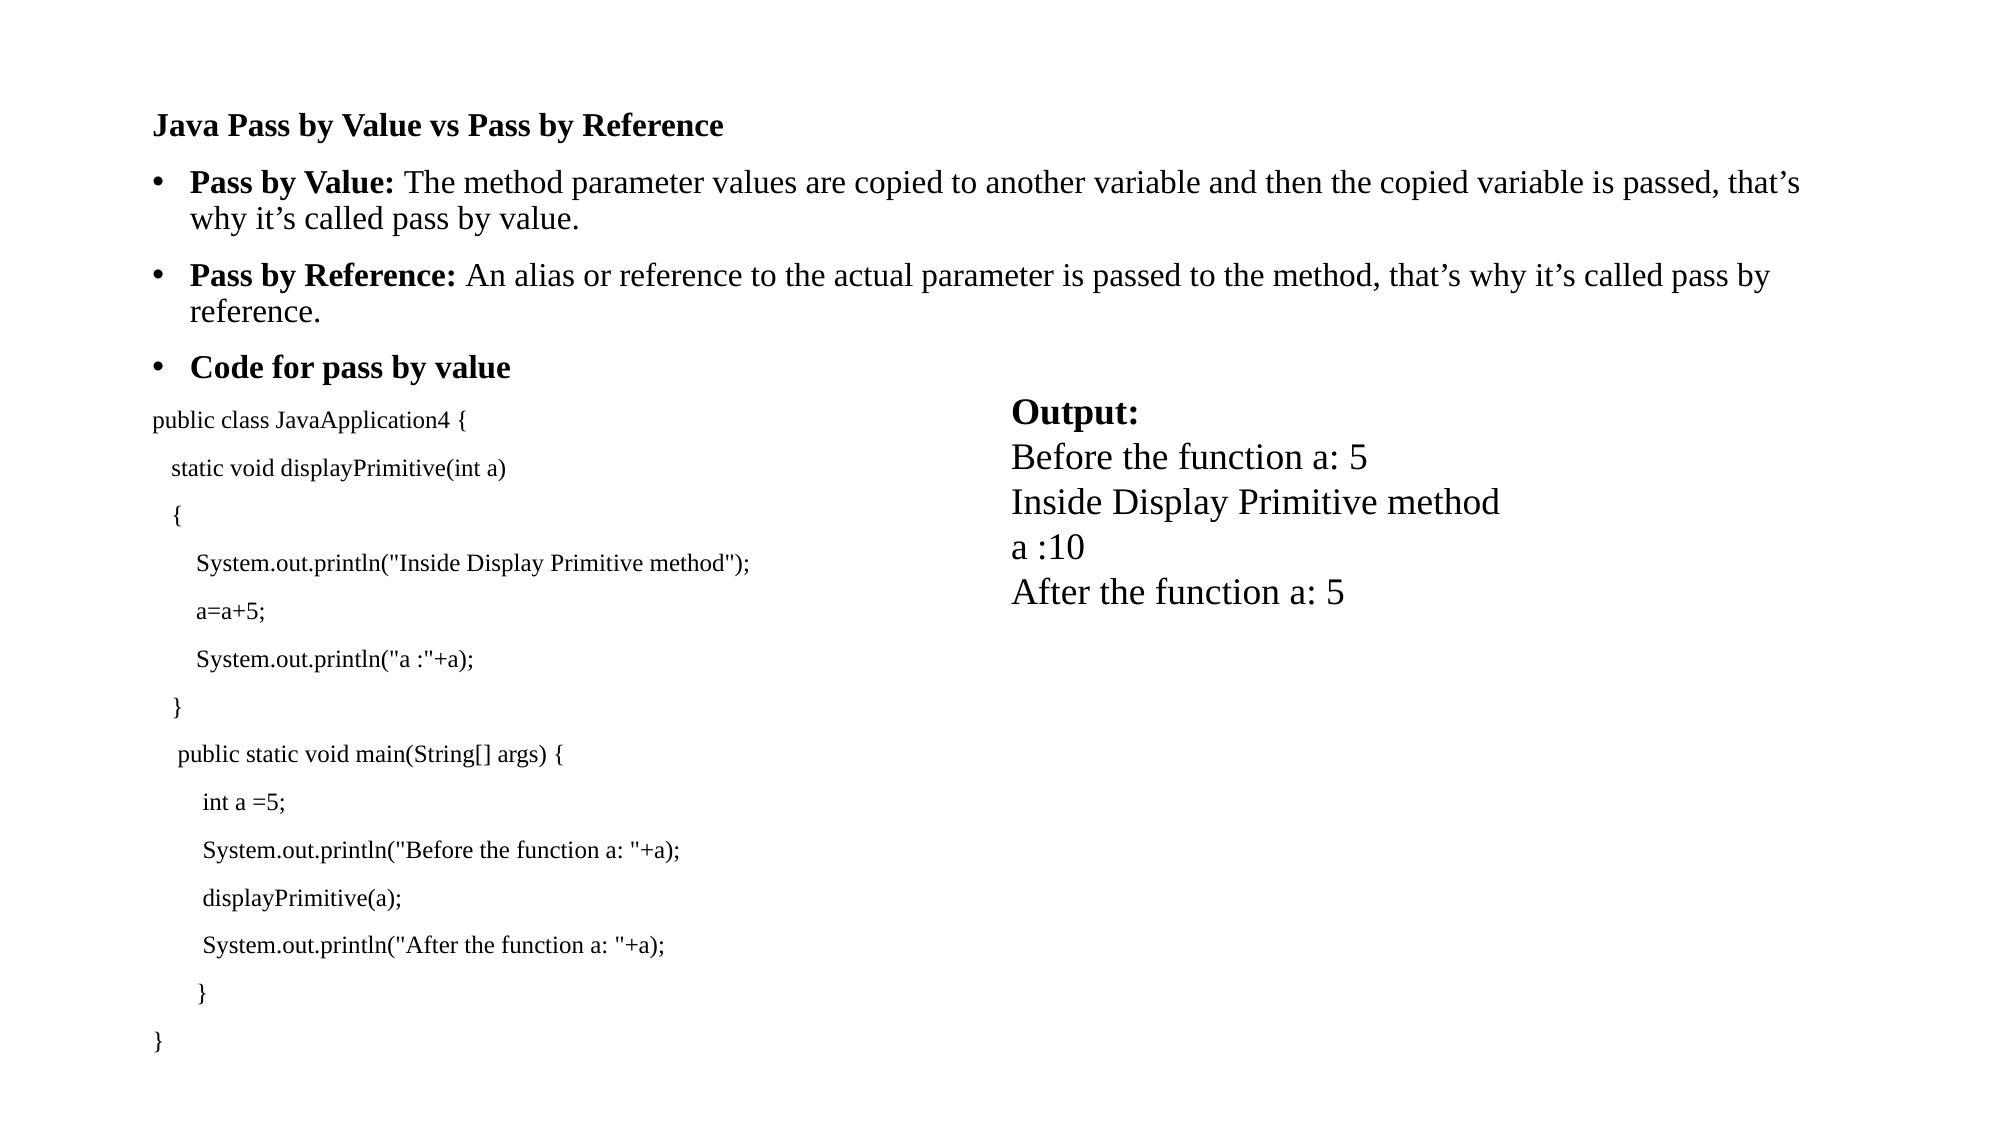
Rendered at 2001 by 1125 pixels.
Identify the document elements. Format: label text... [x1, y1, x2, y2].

list Java Pass by Value vs Pass by Reference Pass by Value: The method parameter values are copied to another variable and then the copied variable is passed, that’s why it’s called pass by value. Pass by Reference: An alias or reference to the actual parameter is passed to the method, that’s why it’s called pass by reference. Code for pass by value public class JavaApplication4 { static void displayPrimitive(int a) { System.out.println("Inside Display Primitive method"); a=a+5; System.out.println("a :"+a); } public static void main(String[] args) { int a =5; System.out.println("Before the function a: "+a); displayPrimitive(a); System.out.println("After the function a: "+a); } } [137, 100, 1863, 1023]
text_box Output: Before the function a: 5 Inside Display Primitive method a :10 After the function a: 5 [996, 379, 1777, 619]
